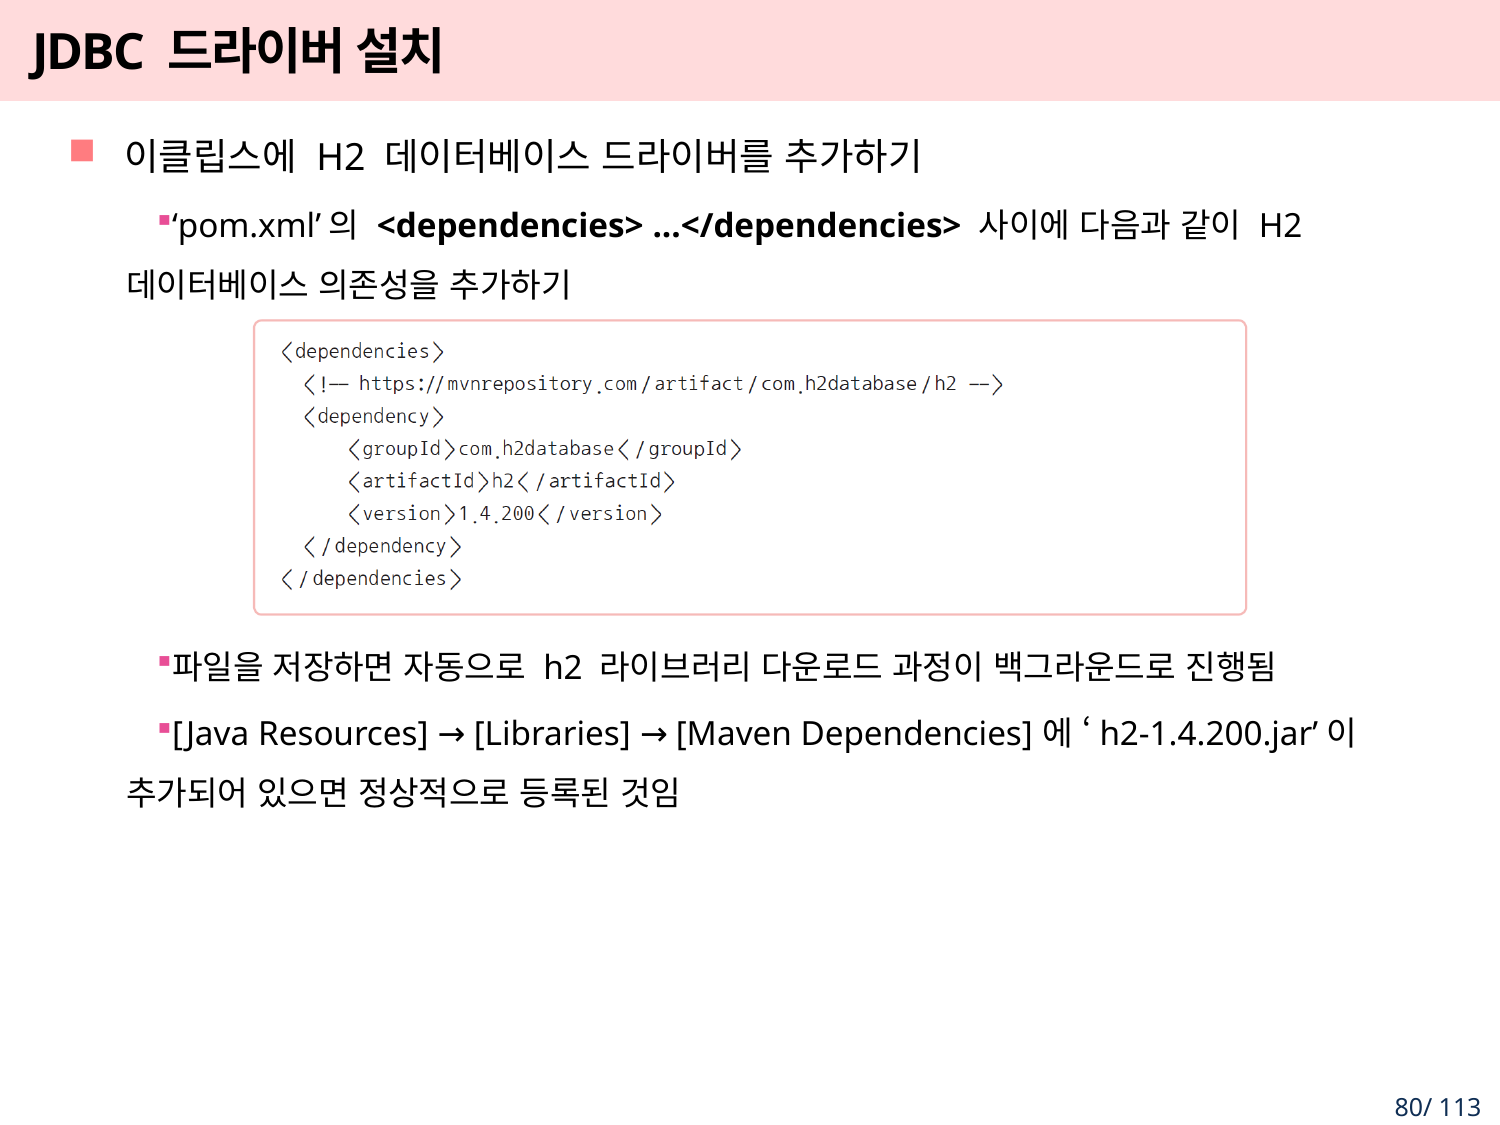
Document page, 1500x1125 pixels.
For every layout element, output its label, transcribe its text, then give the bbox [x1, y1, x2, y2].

title JDBC 드라이버 설치 [17, 10, 1295, 89]
list 이클립스에 H2 데이터베이스 드라이버를 추가하기 ‘pom.xml’의 <dependencies> ...</dependencies> 사이에 다음과 같이 H2 데이터베이스 의존성을 추가하기 파일을 저장하면 자동으로 h2 라이브러리 다운로드 과정이 백그라운드로 진행됨 [Java Resources] → [Libraries] → [Maven Dependencies]에 ‘h2-1.4.200.jar’이 추가되어 있으면 정상적으로 등록된 것임 [53, 125, 1425, 1005]
picture [249, 314, 1251, 621]
